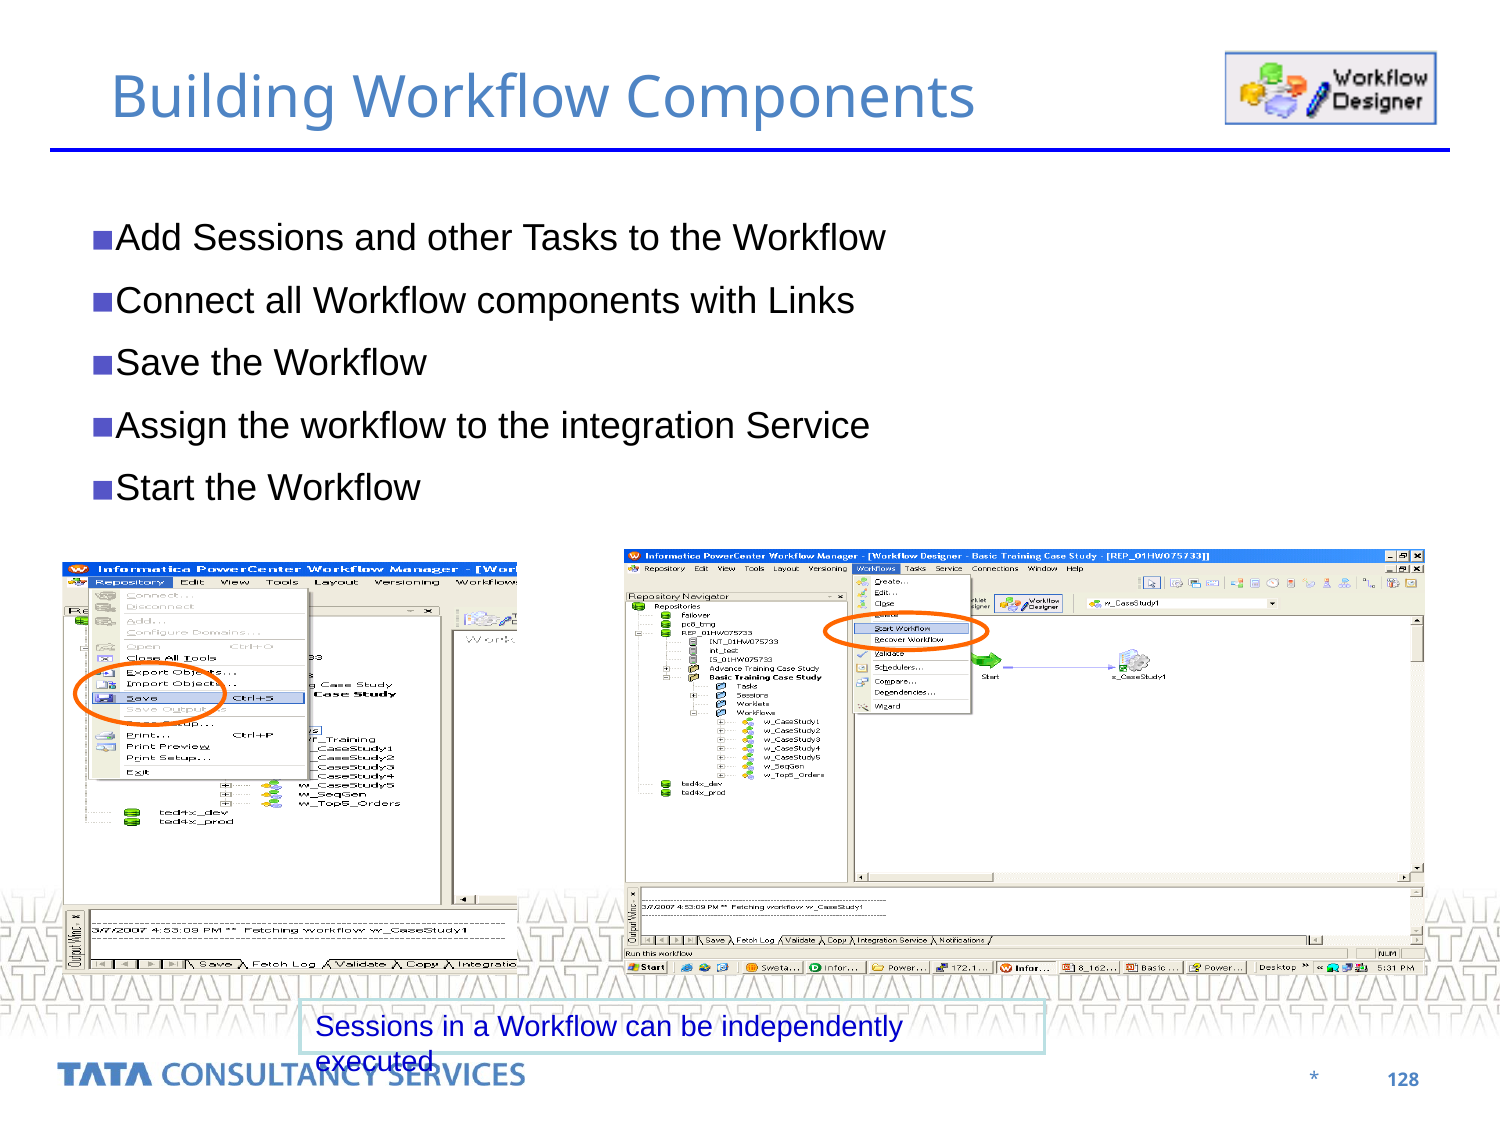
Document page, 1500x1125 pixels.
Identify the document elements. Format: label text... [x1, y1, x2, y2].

picture [57, 1062, 525, 1086]
list Add Sessions and other Tasks to the Workflow Connect all Workflow components with Links Save the Workflow Assign the workflow to the integration Service Start the Workflow [75, 212, 1436, 550]
title Building Workflow Components [95, 22, 1456, 166]
slide_number ‹#› [1371, 1059, 1435, 1104]
picture [1224, 49, 1438, 126]
text_box Sessions in a Workflow can be independently executed [299, 999, 1045, 1054]
picture [0, 549, 1500, 1039]
